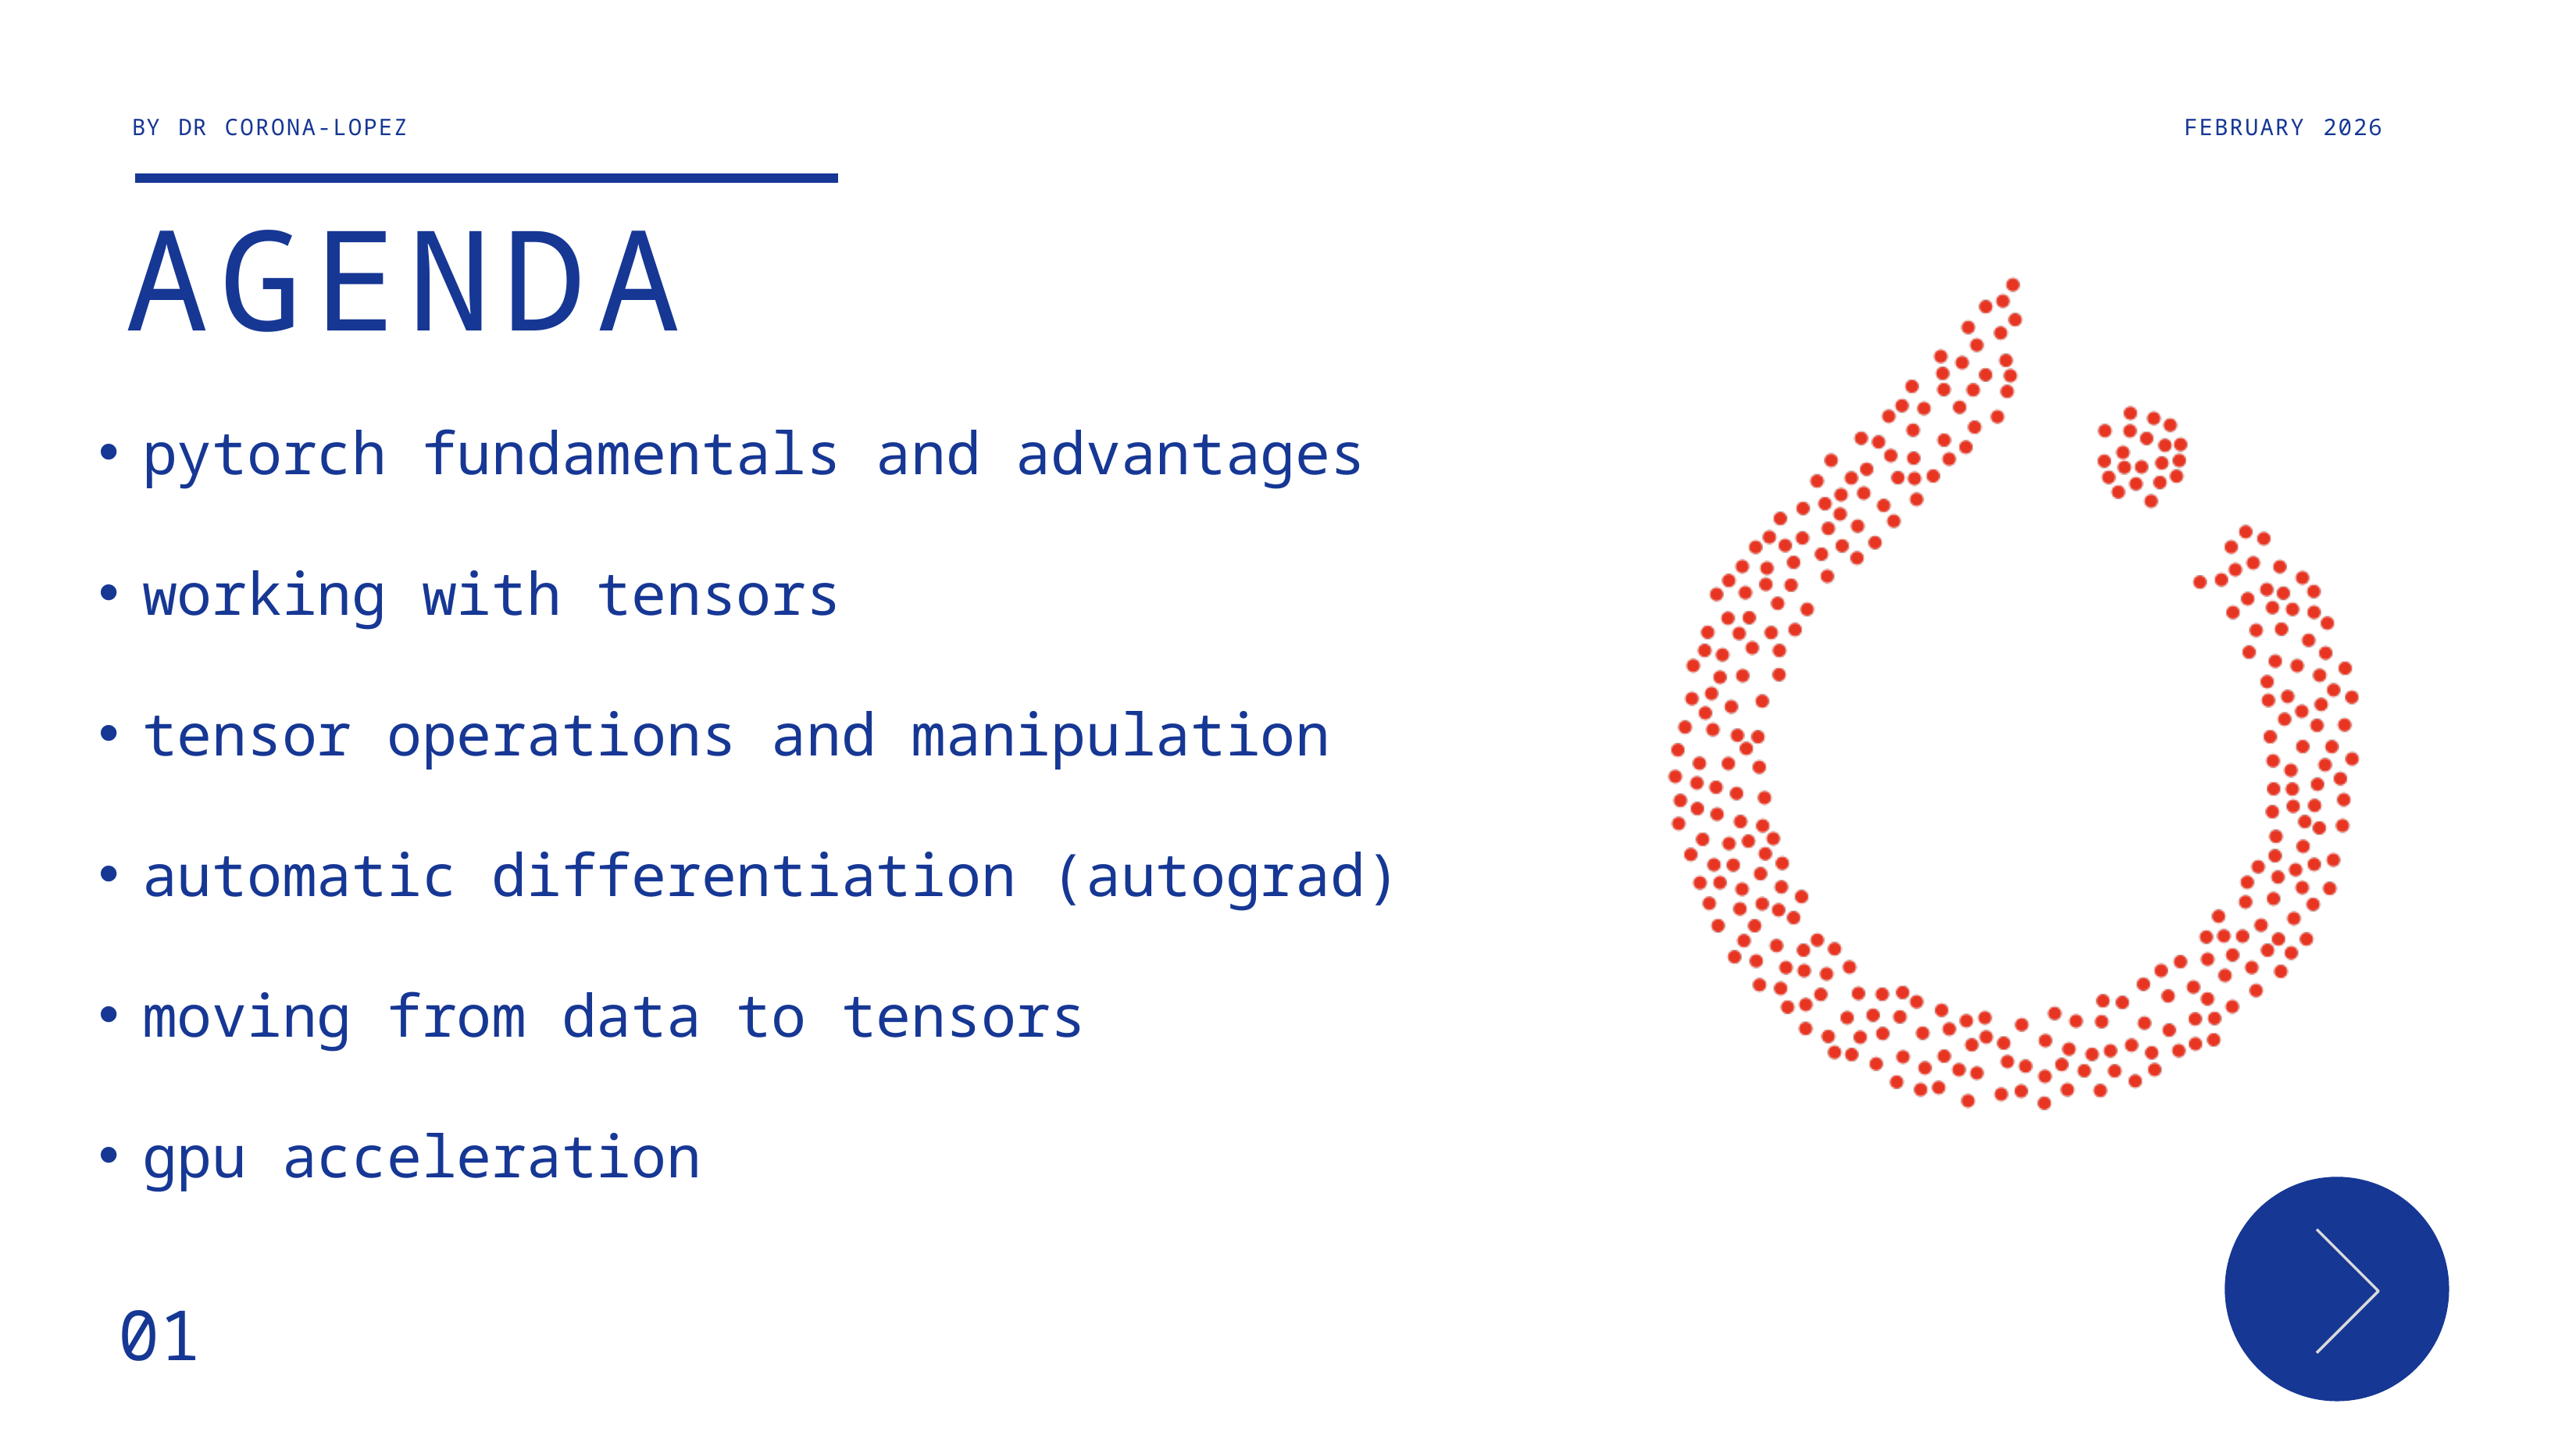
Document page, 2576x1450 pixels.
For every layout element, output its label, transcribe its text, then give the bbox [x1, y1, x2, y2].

text_box pytorch fundamentals and advantages working with tensors tensor operations and manipulation automatic differentiation (autograd) moving from data to tensors gpu acceleration [96, 307, 1561, 1265]
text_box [2225, 1177, 2449, 1402]
text_box FEBRUARY 2026 [2182, 111, 2447, 141]
picture [1161, 252, 2576, 1125]
text_box 01 [116, 1288, 209, 1374]
text_box BY DR CORONA-LOPEZ [130, 111, 428, 141]
list AGENDA [96, 143, 800, 307]
